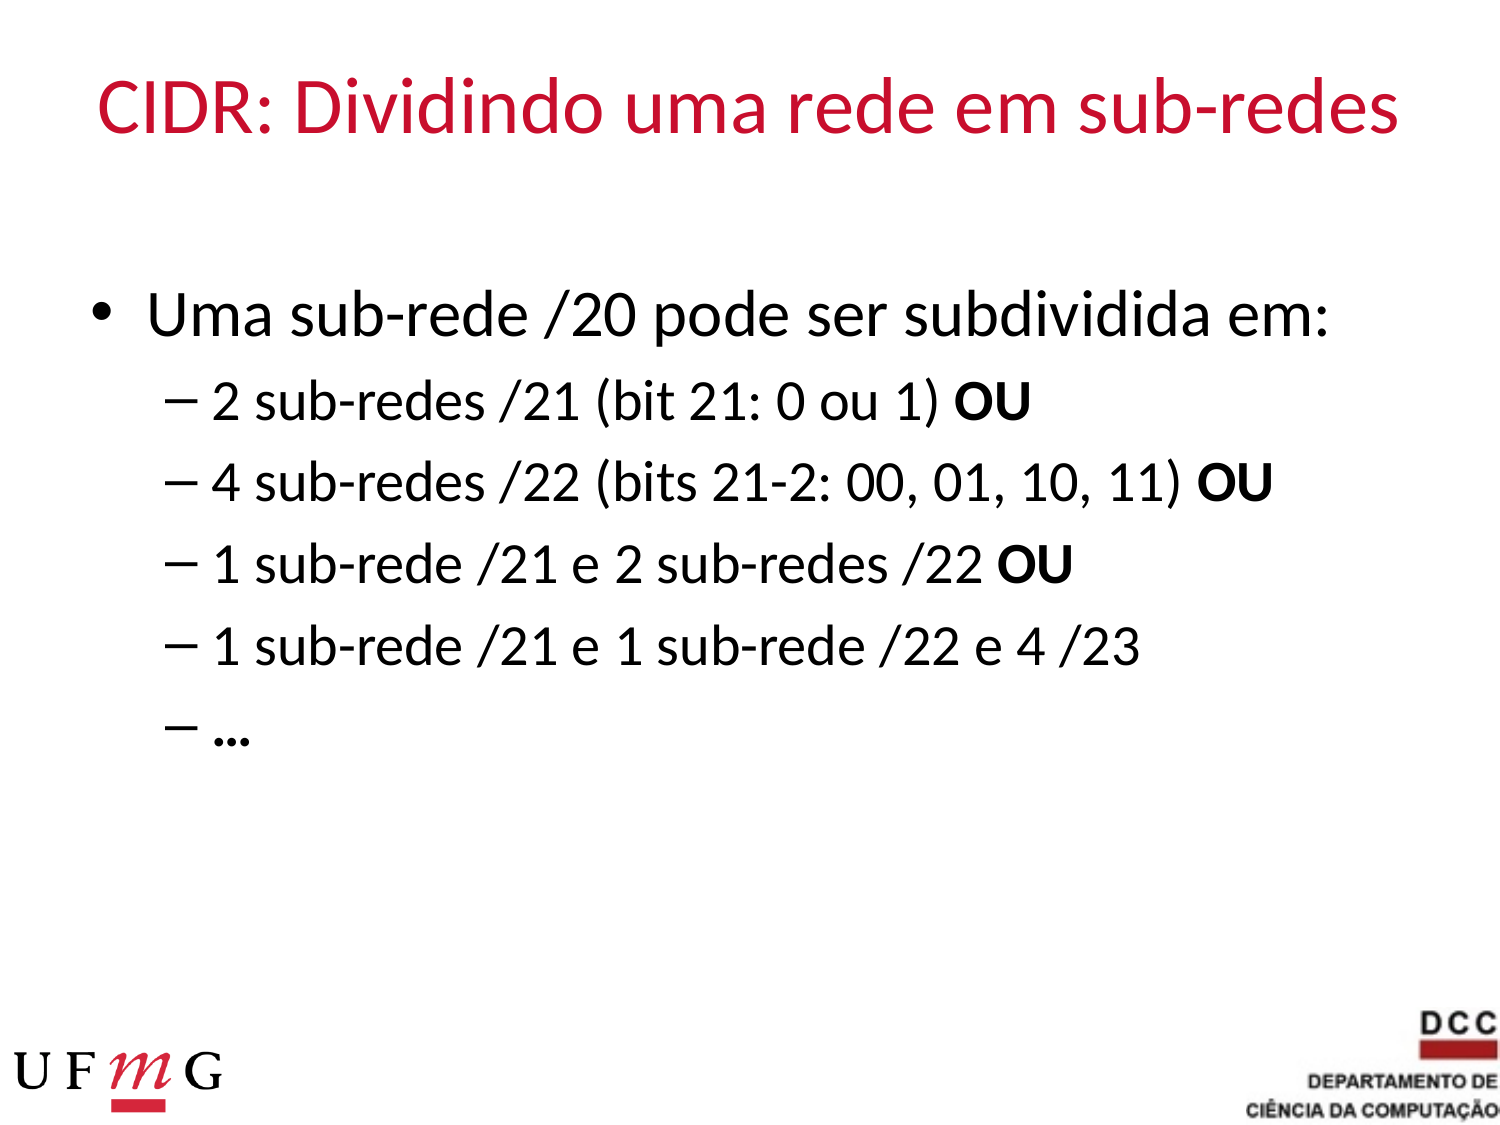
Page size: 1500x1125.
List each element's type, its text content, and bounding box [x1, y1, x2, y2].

picture [5, 1034, 231, 1123]
list Uma sub-rede /20 pode ser subdividida em: 2 sub-redes /21 (bit 21: 0 ou 1) OU 4 sub-redes /22 (bits 21-2: 00, 01, 10, 11) OU 1 sub-rede /21 e 2 sub-redes /22 OU 1 sub-rede /21 e 1 sub-rede /22 e 4 /23 … [75, 262, 1425, 1005]
picture [1246, 1007, 1500, 1125]
title CIDR: Dividindo uma rede em sub-redes [75, 7, 1425, 195]
